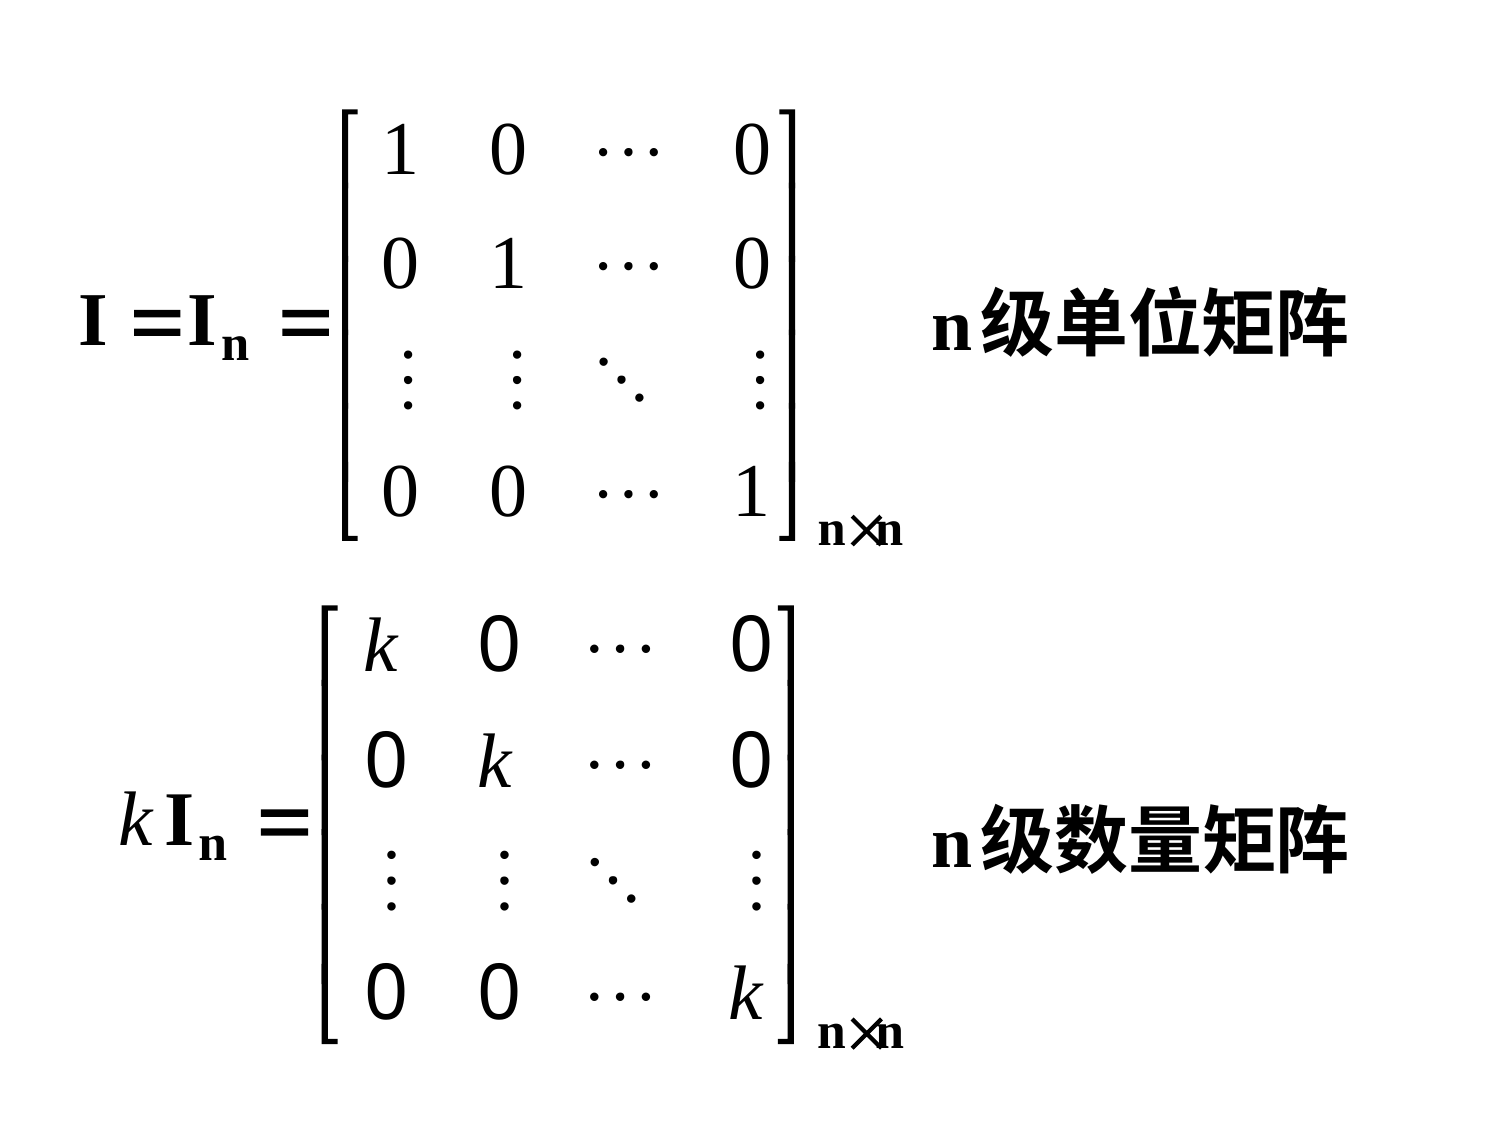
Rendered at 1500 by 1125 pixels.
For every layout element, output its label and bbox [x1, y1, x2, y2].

text_box [924, 803, 1363, 898]
text_box [109, 592, 915, 1073]
text_box [70, 96, 913, 569]
text_box [924, 281, 1363, 380]
